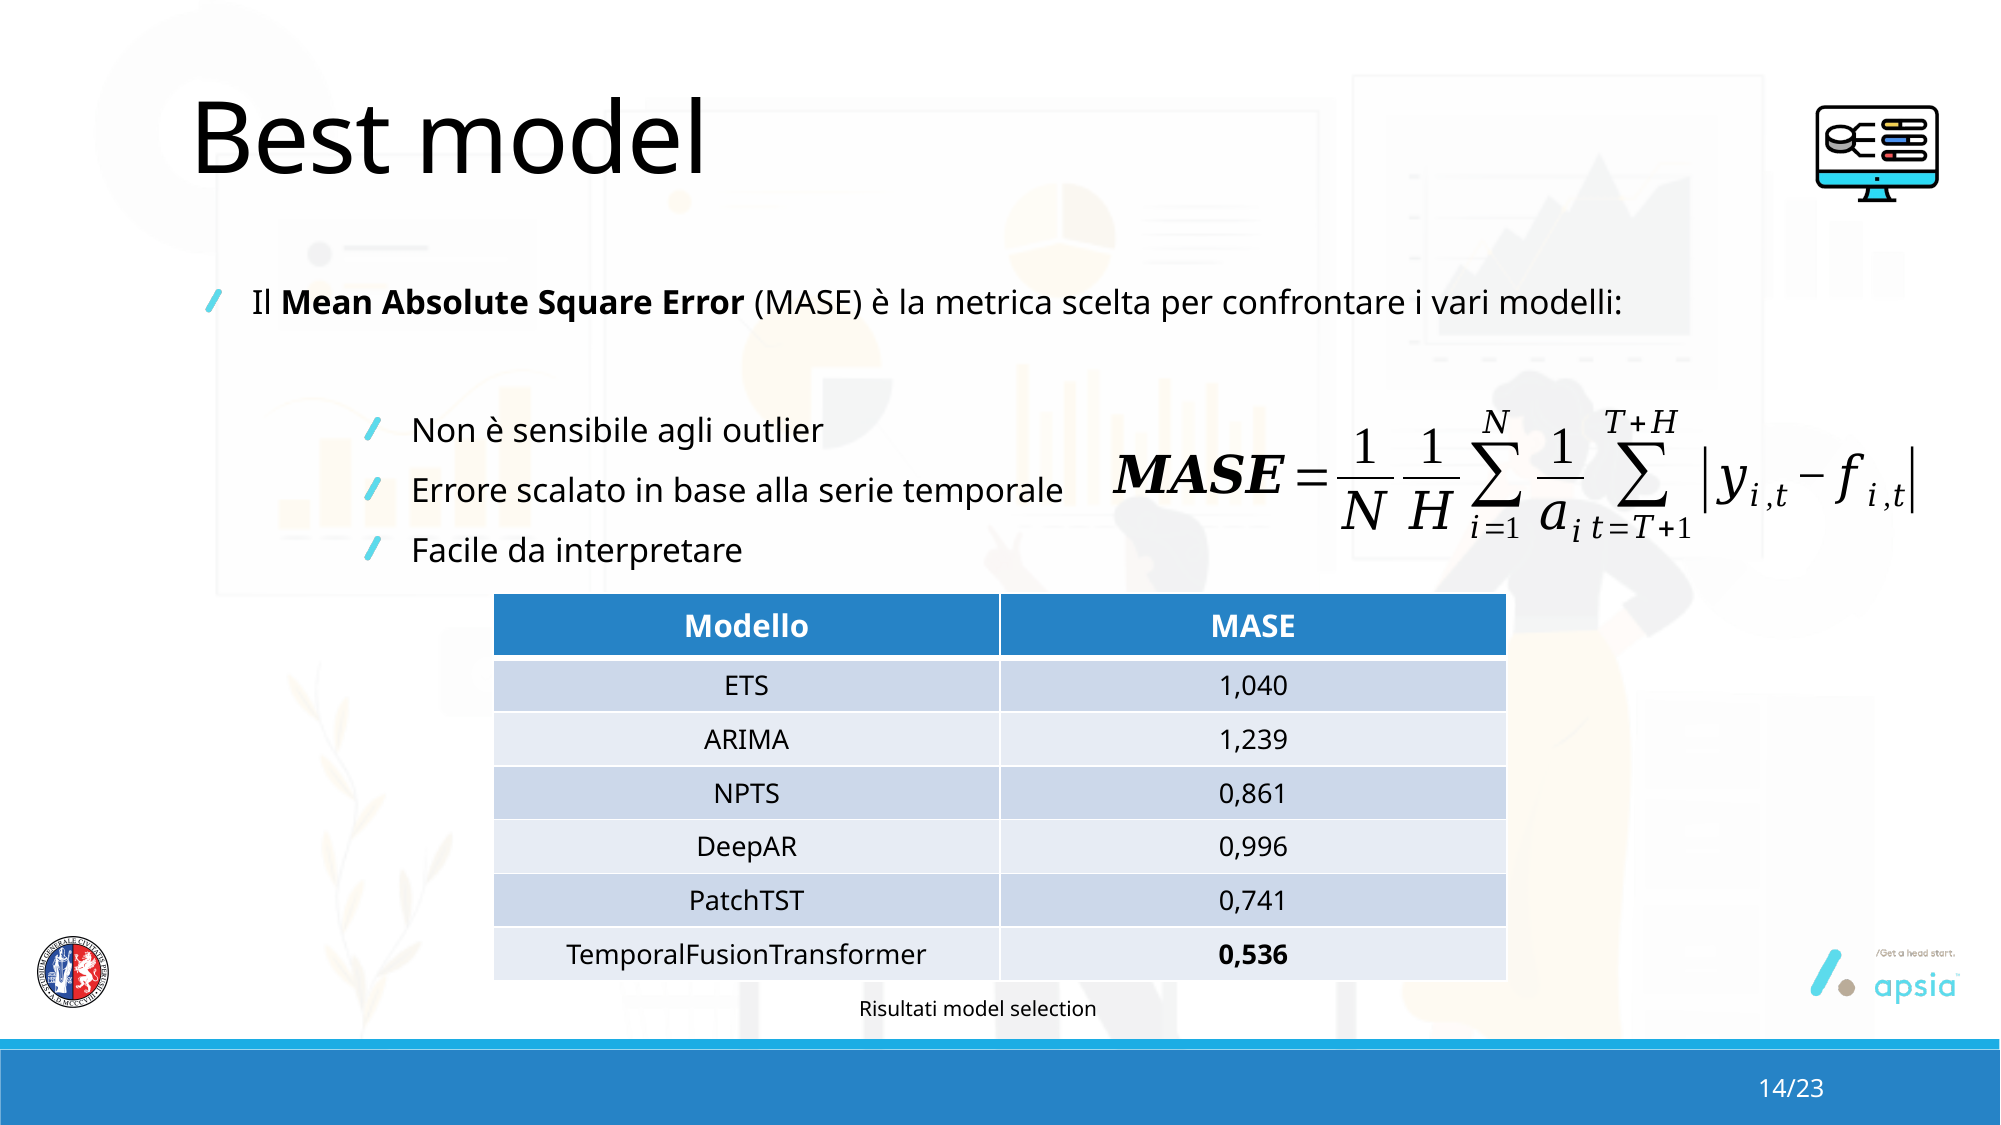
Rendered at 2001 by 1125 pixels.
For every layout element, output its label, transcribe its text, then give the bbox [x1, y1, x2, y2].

table_cell 0,996 [1001, 820, 1506, 873]
table_cell ETS [494, 661, 999, 711]
table_cell PatchTST [494, 874, 999, 926]
text_box Risultati model selection [675, 988, 1281, 1029]
picture [1807, 947, 1964, 1008]
table_cell 0,741 [1001, 874, 1506, 926]
picture [205, 289, 224, 313]
table_cell 1,040 [1001, 661, 1506, 711]
table_cell 0,861 [1001, 767, 1506, 819]
table_cell TemporalFusionTransformer [494, 928, 999, 980]
picture [1790, 67, 1964, 241]
slide_number 14/23 [1624, 1059, 1840, 1120]
text_box Il Mean Absolute Square Error (MASE) è la metrica scelta per confrontare i vari modelli: [190, 253, 1766, 329]
table_cell DeepAR [494, 820, 999, 873]
table_cell 0,536 [1001, 928, 1506, 980]
picture [364, 477, 383, 501]
picture [364, 417, 383, 441]
table_cell 1,239 [1001, 713, 1506, 765]
table_header Modello [494, 594, 999, 655]
table_cell ARIMA [494, 713, 999, 765]
table_header MASE [1001, 594, 1506, 655]
text_box Non è sensibile agli outlier Errore scalato in base alla serie temporale Facile da interpretare [349, 381, 1236, 576]
picture [36, 935, 109, 1008]
picture [364, 536, 383, 561]
table_cell NPTS [494, 767, 999, 819]
text_box Best model [174, 84, 1787, 240]
